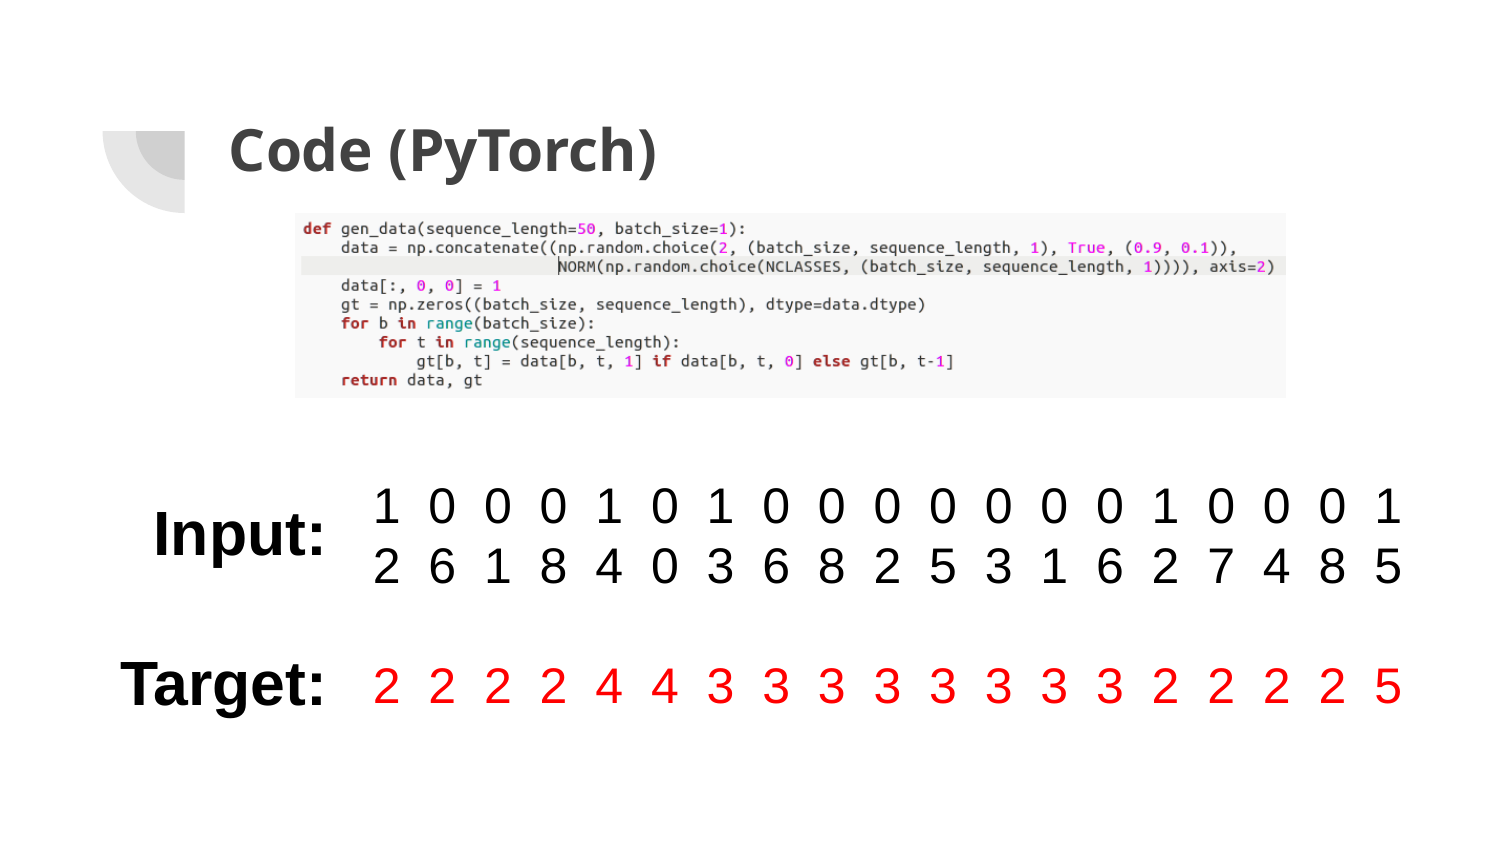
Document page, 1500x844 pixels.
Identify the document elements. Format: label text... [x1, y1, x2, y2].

text_box Input: [107, 505, 343, 557]
title Code (PyTorch) [213, 98, 1368, 263]
picture [295, 213, 1286, 399]
text_box 1 0 0 0 1 0 1 0 0 0 0 0 0 0 1 0 0 0 1 2 6 1 8 4 0 3 6 8 2 5 3 1 6 2 7 4 8 5 2 2 2 2 4 4 3 3 3 3 3 3 3 3 2 2 2 2 5 [357, 458, 1457, 814]
text_box Target: [91, 655, 343, 707]
